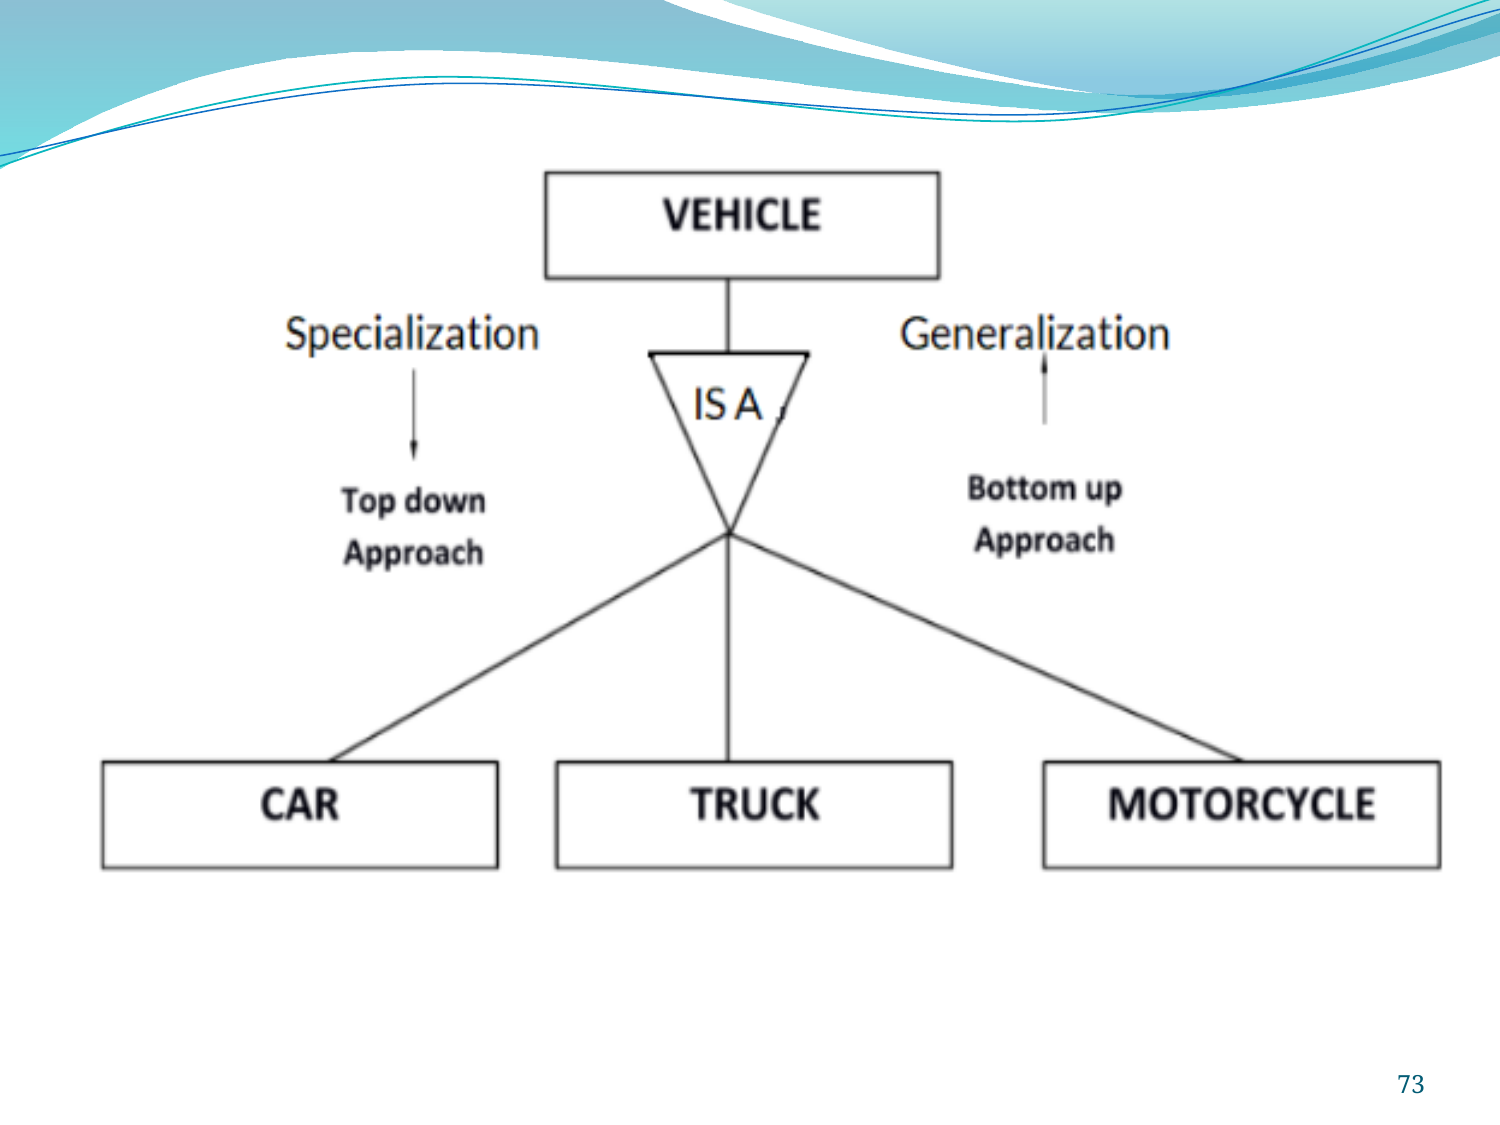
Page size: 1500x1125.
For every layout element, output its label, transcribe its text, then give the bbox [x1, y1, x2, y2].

slide_number 73 [1299, 1042, 1425, 1103]
picture [57, 149, 1465, 888]
